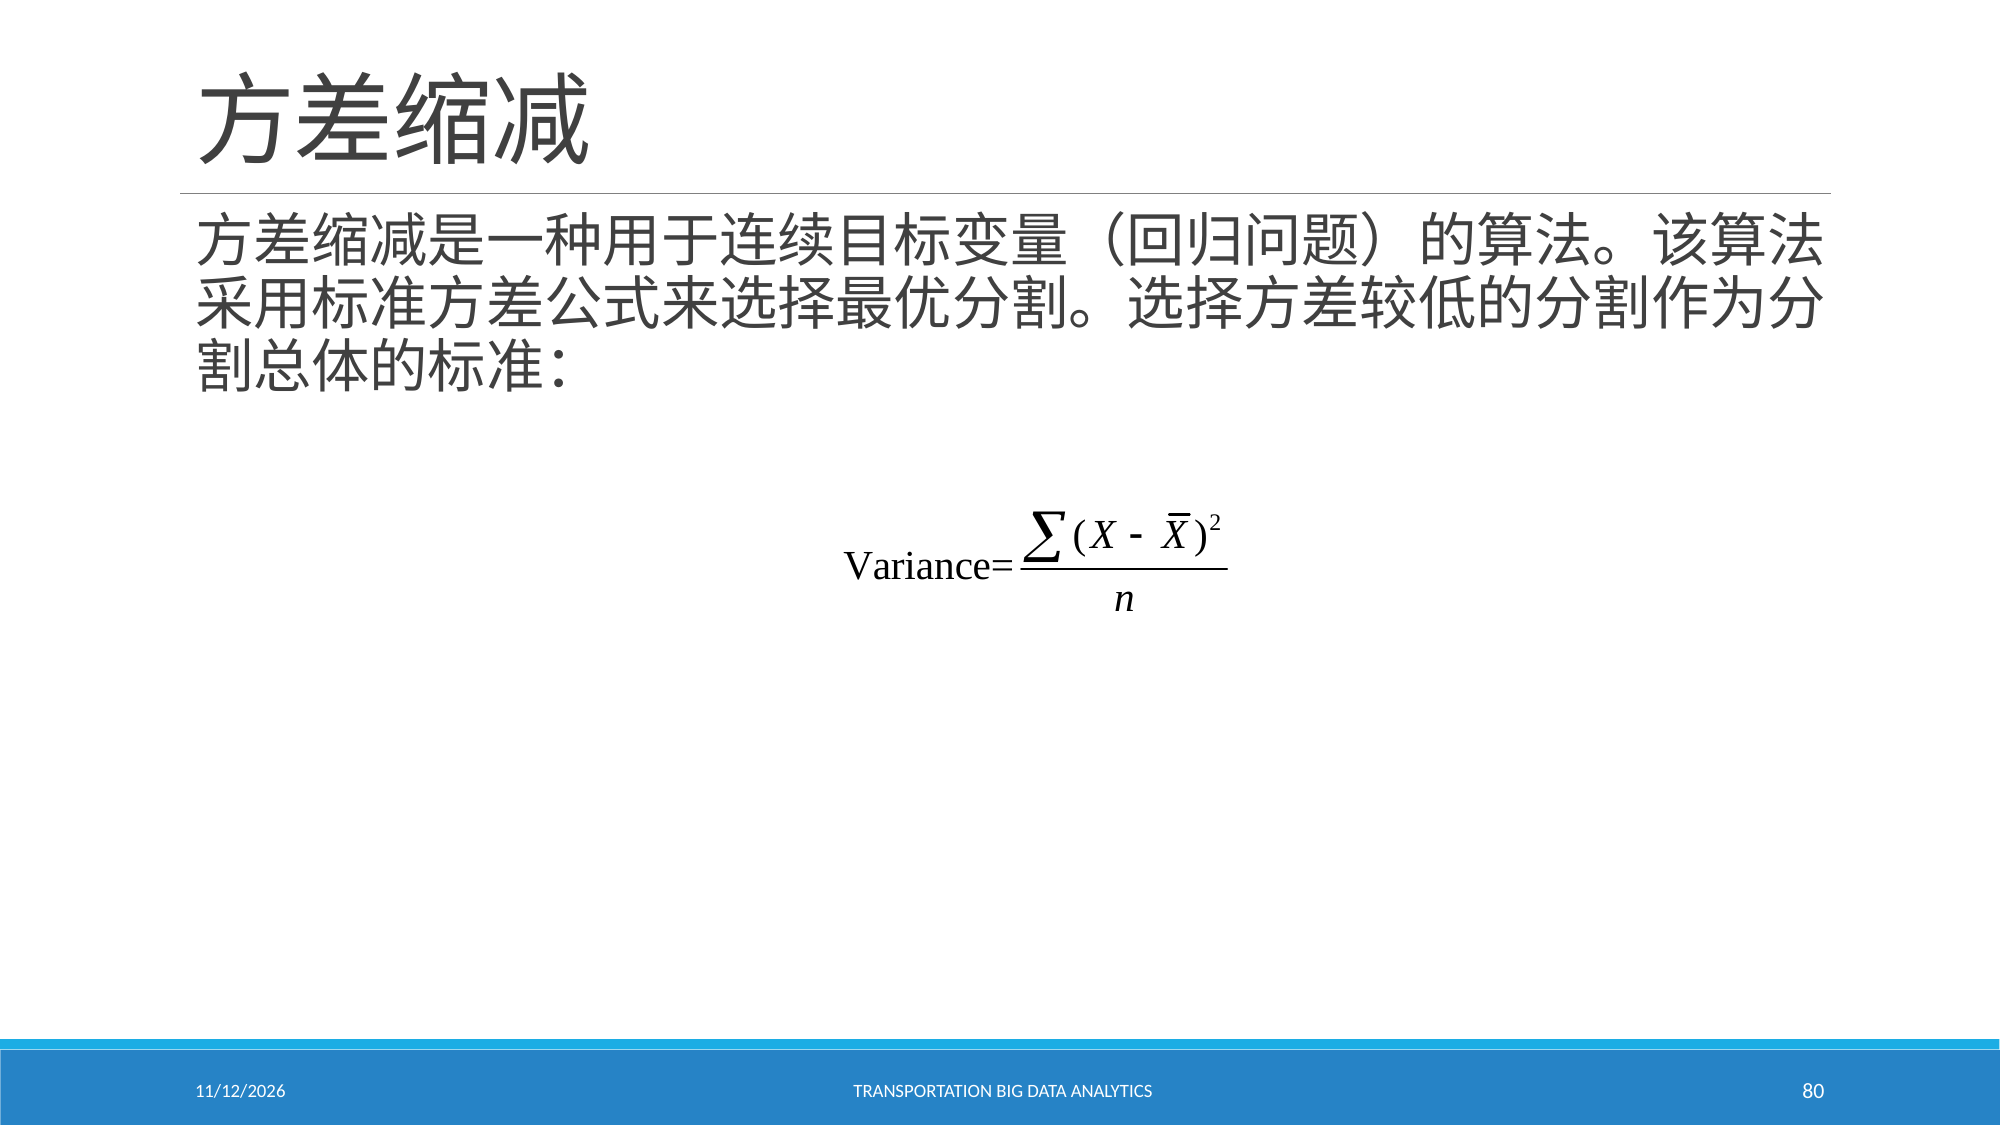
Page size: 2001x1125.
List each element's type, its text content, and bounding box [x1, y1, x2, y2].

footer Transportation Big Data Analytics [609, 1059, 1401, 1120]
slide_number 80 [1624, 1059, 1840, 1120]
title 方差缩减 [180, 20, 1830, 185]
list 方差缩减是一种用于连续目标变量（回归问题）的算法。该算法采用标准方差公式来选择最优分割。选择方差较低的分割作为分割总体的标准： [180, 203, 1830, 1034]
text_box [836, 503, 1237, 622]
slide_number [180, 1059, 586, 1120]
